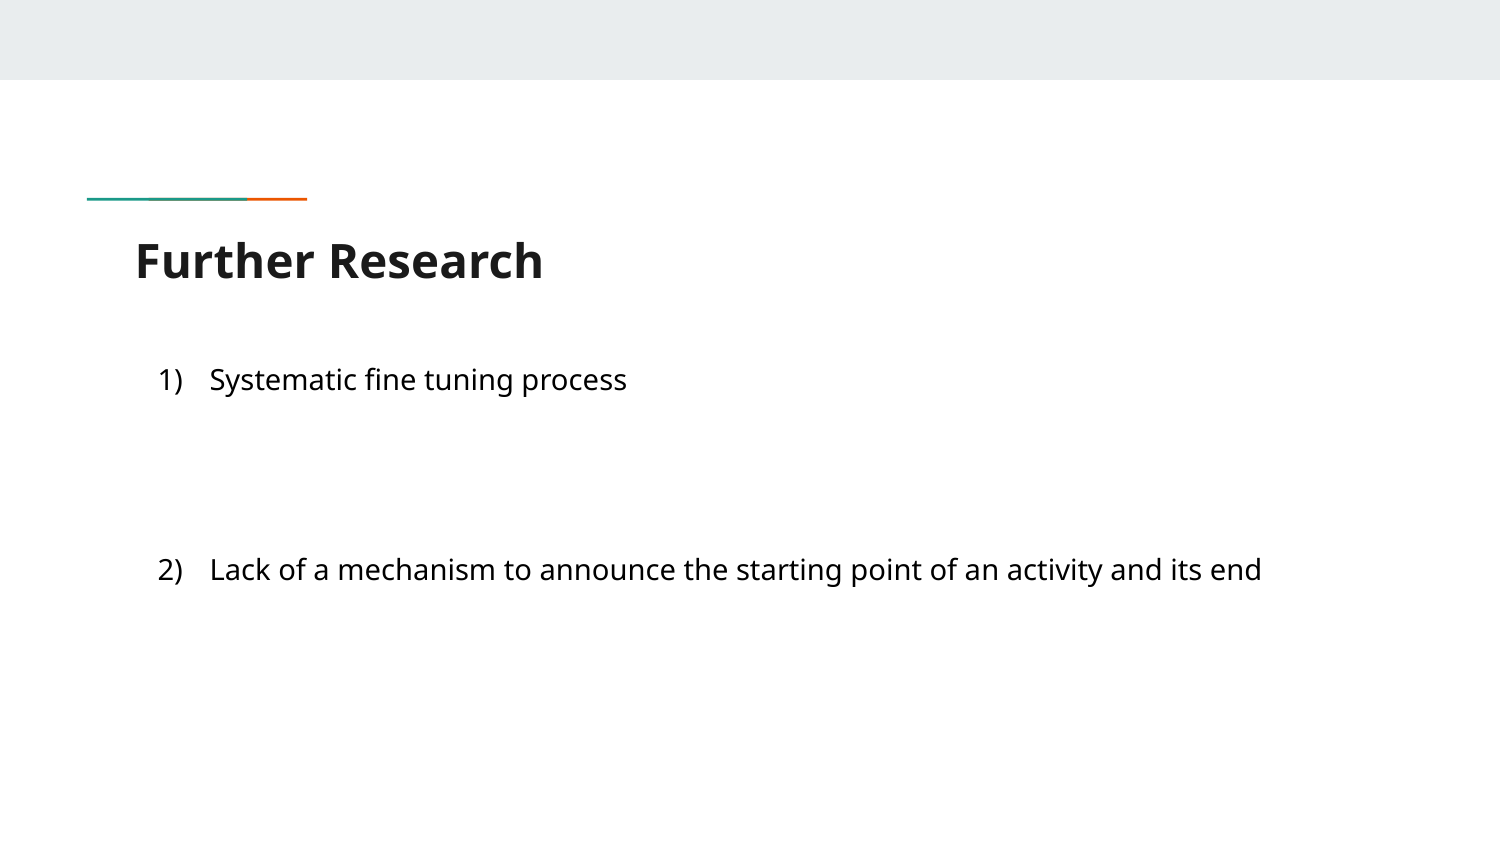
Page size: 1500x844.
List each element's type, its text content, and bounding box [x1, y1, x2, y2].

list Systematic fine tuning process Lack of a mechanism to announce the starting point of an activity and its end [119, 341, 1381, 712]
title Further Research [119, 216, 1381, 305]
